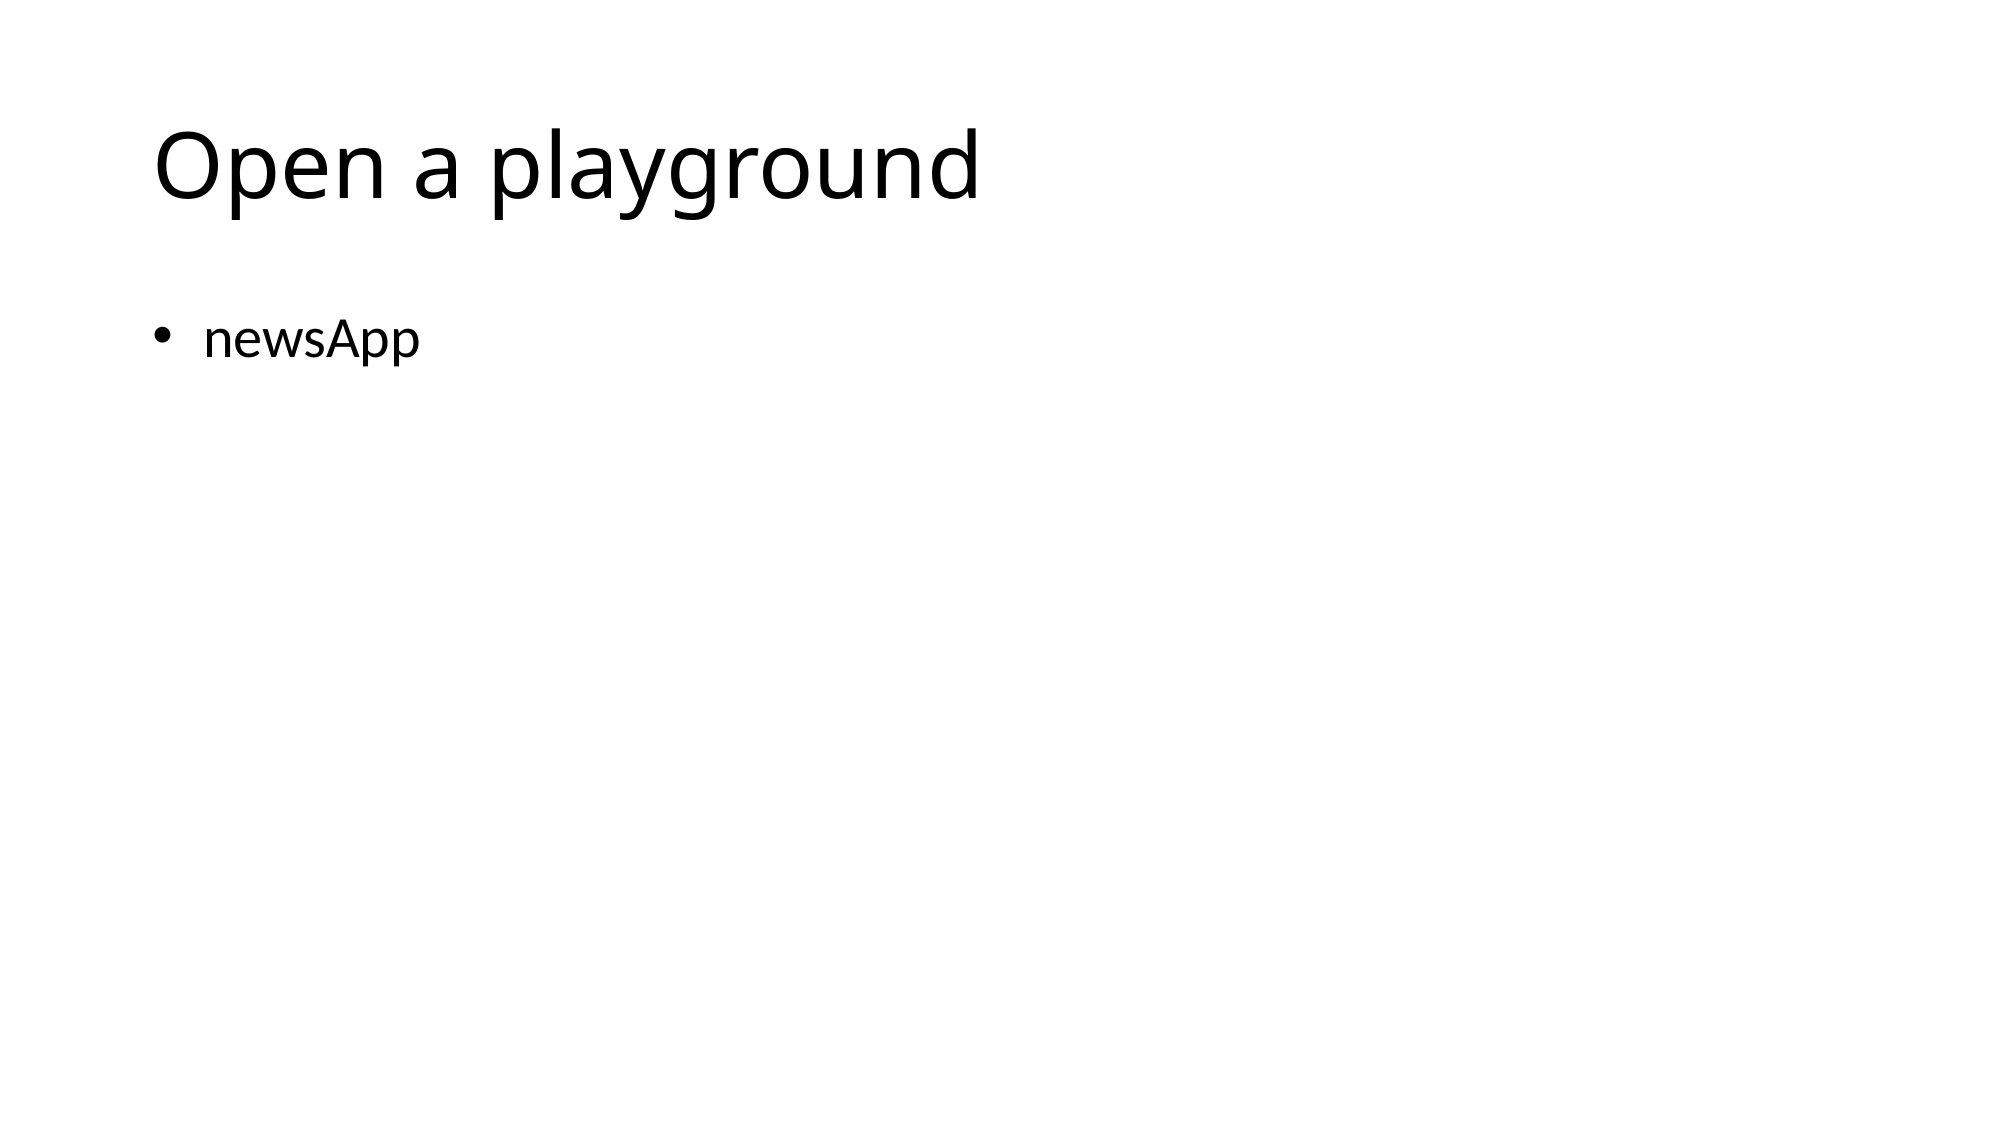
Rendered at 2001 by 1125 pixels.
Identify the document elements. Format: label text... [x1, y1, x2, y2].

list newsApp [137, 299, 1863, 1014]
title Open a playground [137, 59, 1863, 278]
